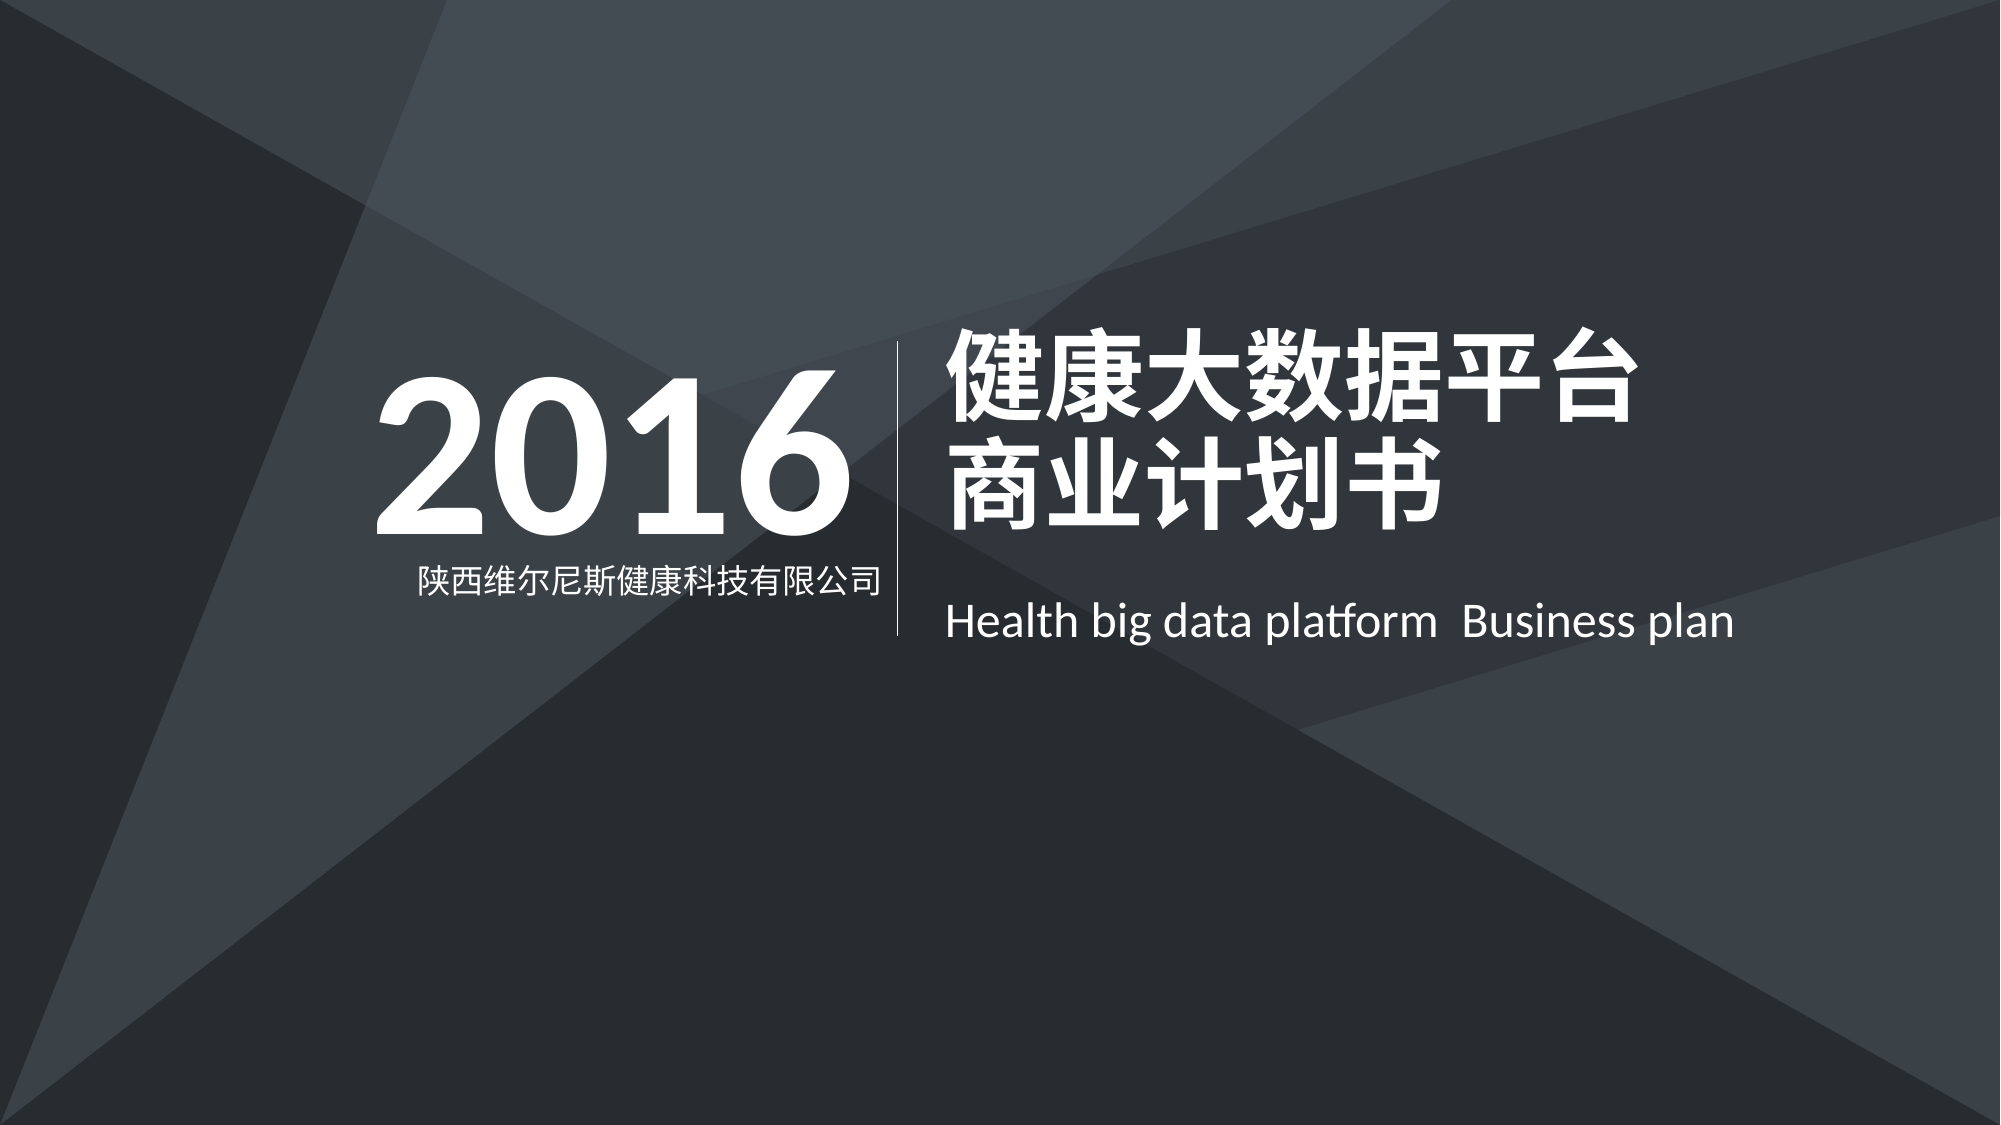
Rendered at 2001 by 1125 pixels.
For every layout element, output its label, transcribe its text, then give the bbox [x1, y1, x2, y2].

list 2016 [330, 320, 870, 563]
list 健康大数据平台商业计划书 [930, 320, 1743, 562]
list Health big data platform Business plan [930, 562, 1803, 753]
list 陕西维尔尼斯健康科技有限公司 [357, 540, 898, 658]
